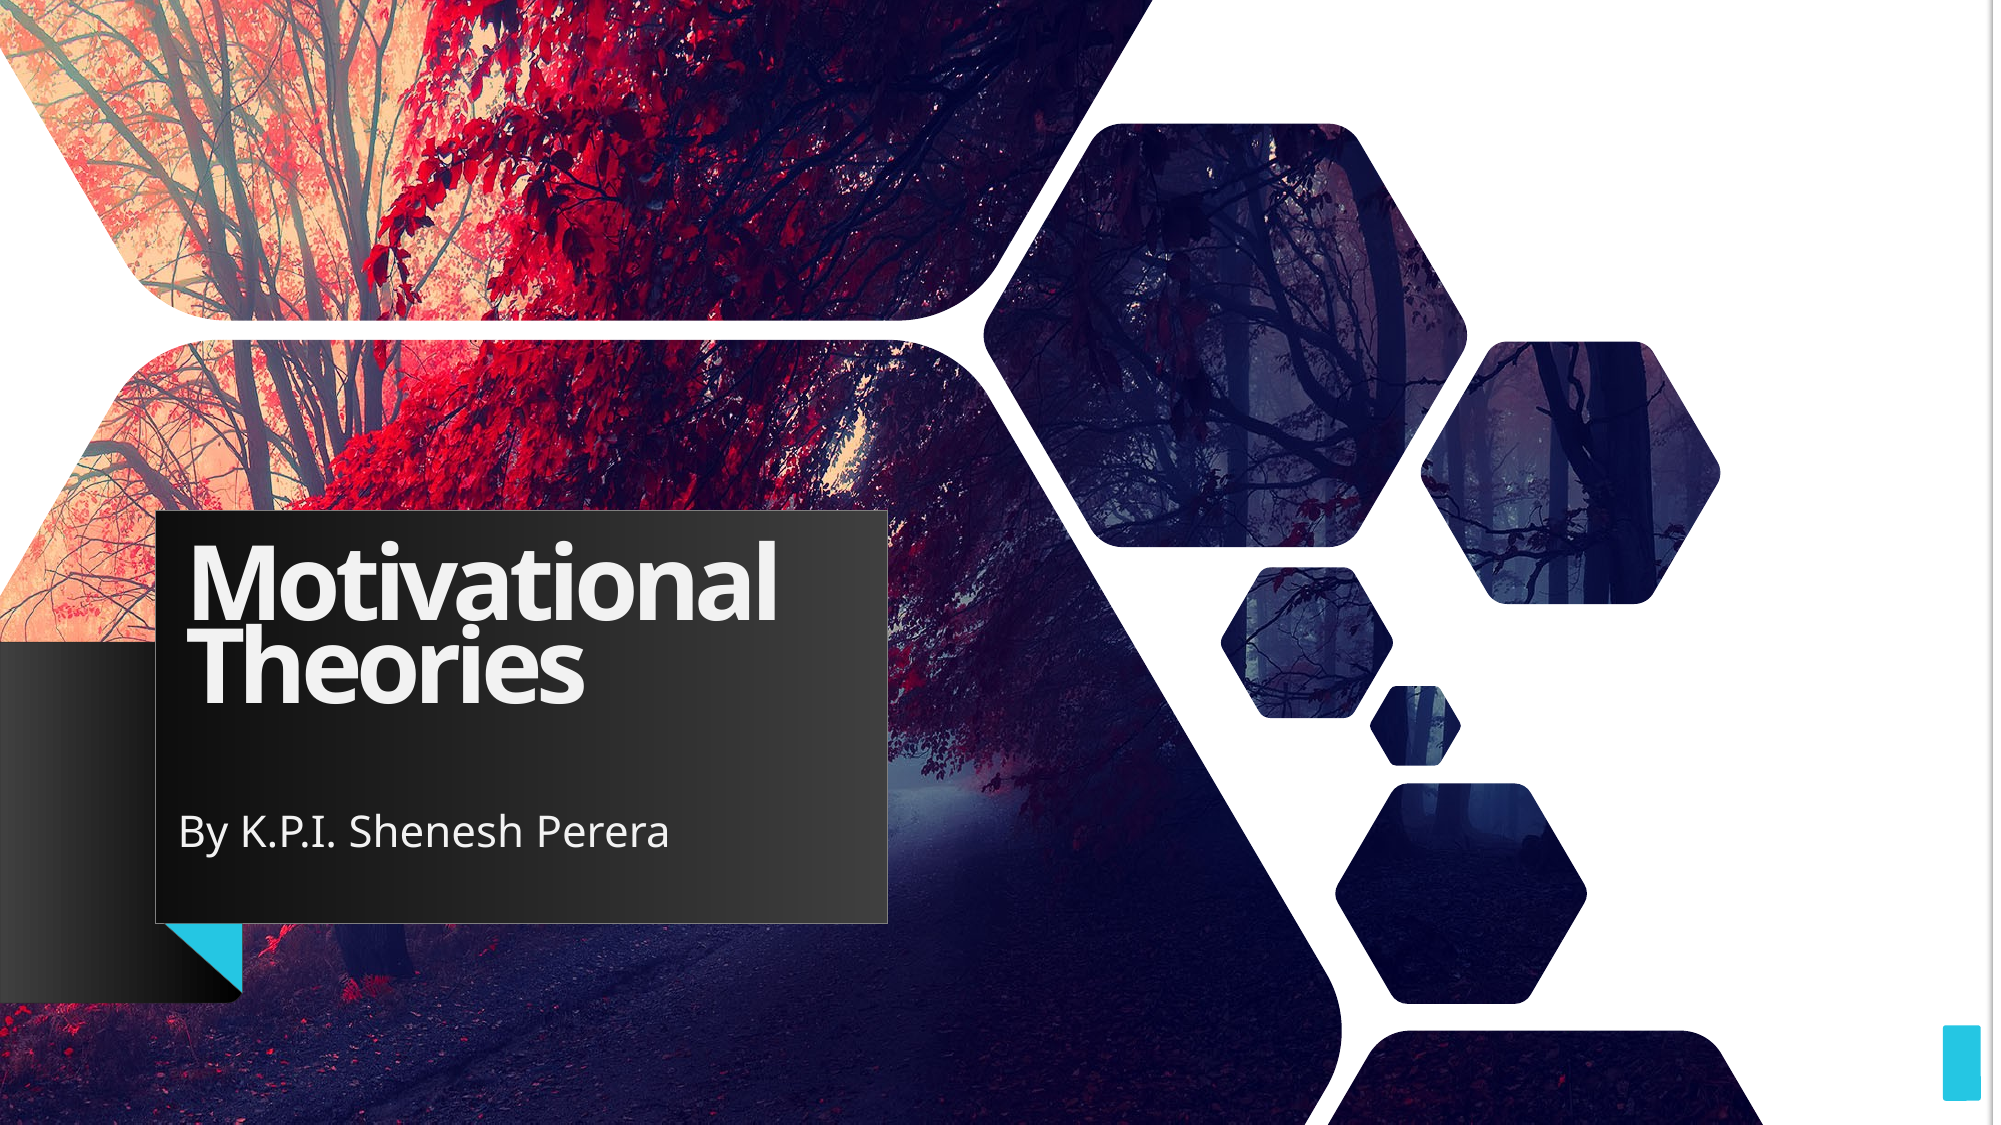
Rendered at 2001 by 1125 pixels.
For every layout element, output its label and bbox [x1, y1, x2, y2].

picture [0, 0, 1763, 1125]
